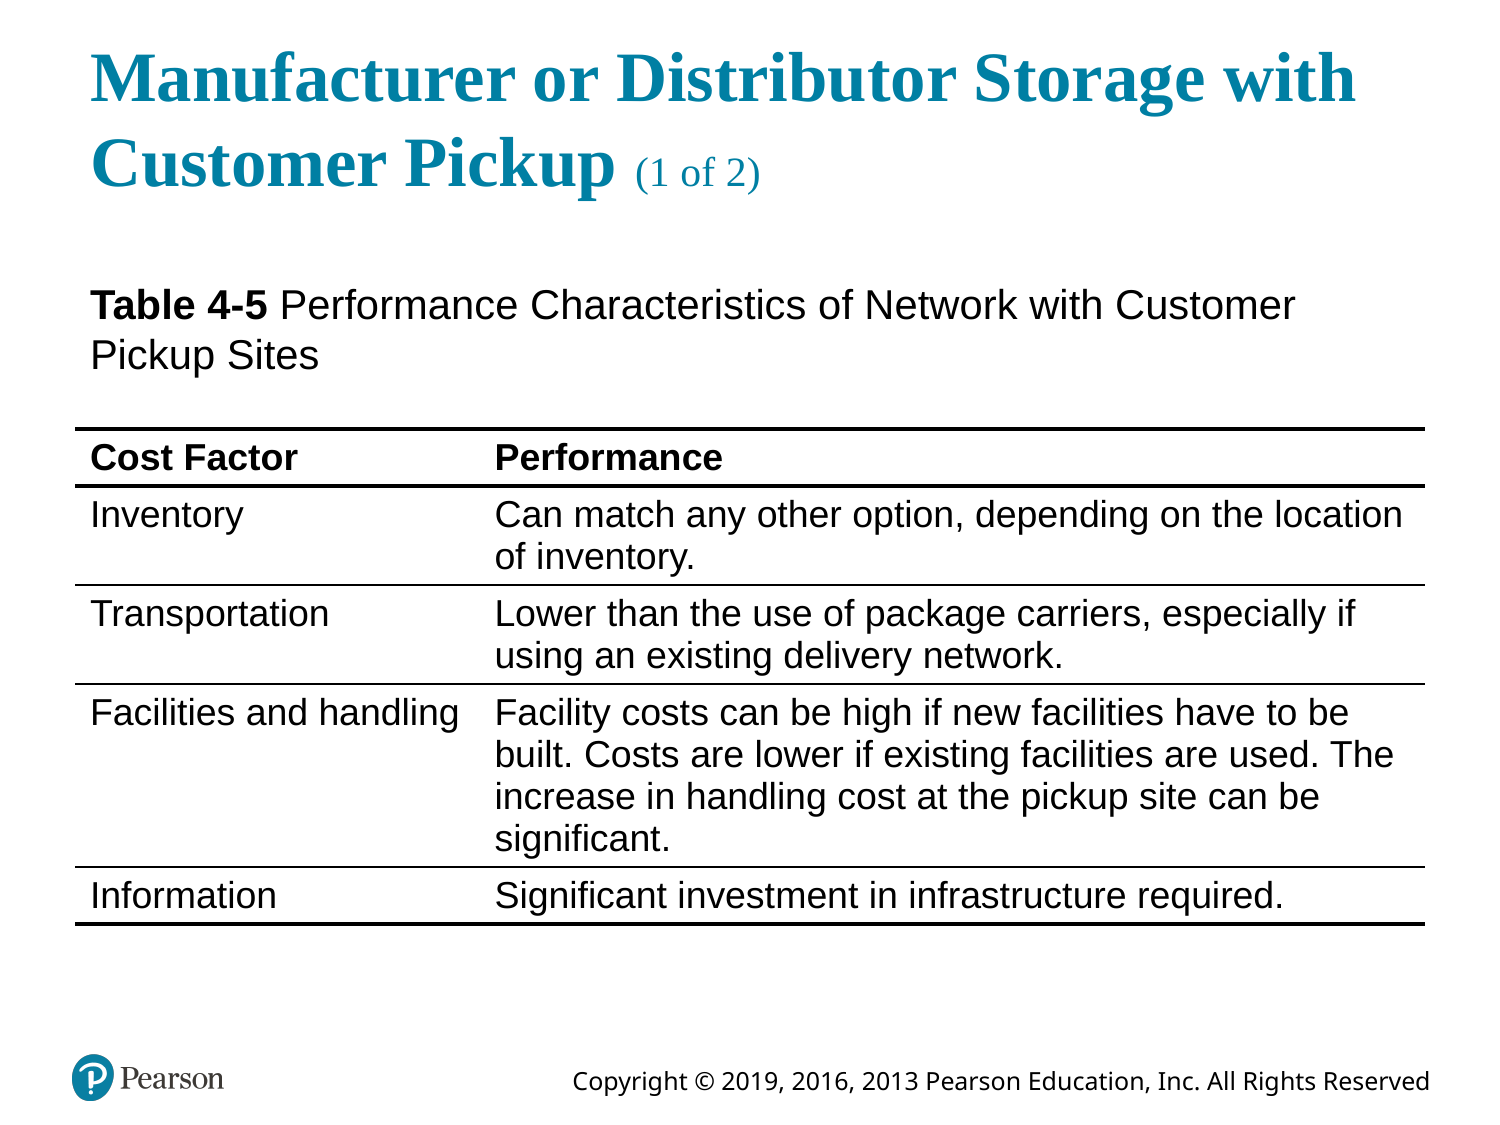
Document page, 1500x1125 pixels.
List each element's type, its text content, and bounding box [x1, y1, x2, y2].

picture [80, 1063, 106, 1088]
table_header Cost Factor [75, 431, 480, 484]
table_cell Lower than the use of package carriers, especially if using an existing delivery network. [480, 586, 1425, 683]
picture [72, 1087, 83, 1101]
table_cell Can match any other option, depending on the location of inventory. [480, 488, 1425, 584]
picture [98, 1054, 224, 1101]
list Table 4-5 Performance Characteristics of Network with Customer Pickup Sites [75, 262, 1425, 381]
table_cell Facilities and handling [75, 685, 480, 866]
table_header Performance [480, 431, 1425, 484]
table_cell Transportation [75, 586, 480, 683]
title Manufacturer or Distributor Storage with Customer Pickup (1 of 2) [75, 0, 1425, 216]
table_cell Information [75, 868, 480, 922]
table_cell Significant investment in infrastructure required. [480, 868, 1425, 922]
table_cell Facility costs can be high if new facilities have to be built. Costs are lower if existing facilities are used. The increase in handling cost at the pickup site can be significant. [480, 685, 1425, 866]
table_cell Inventory [75, 488, 480, 584]
picture [72, 1054, 88, 1070]
